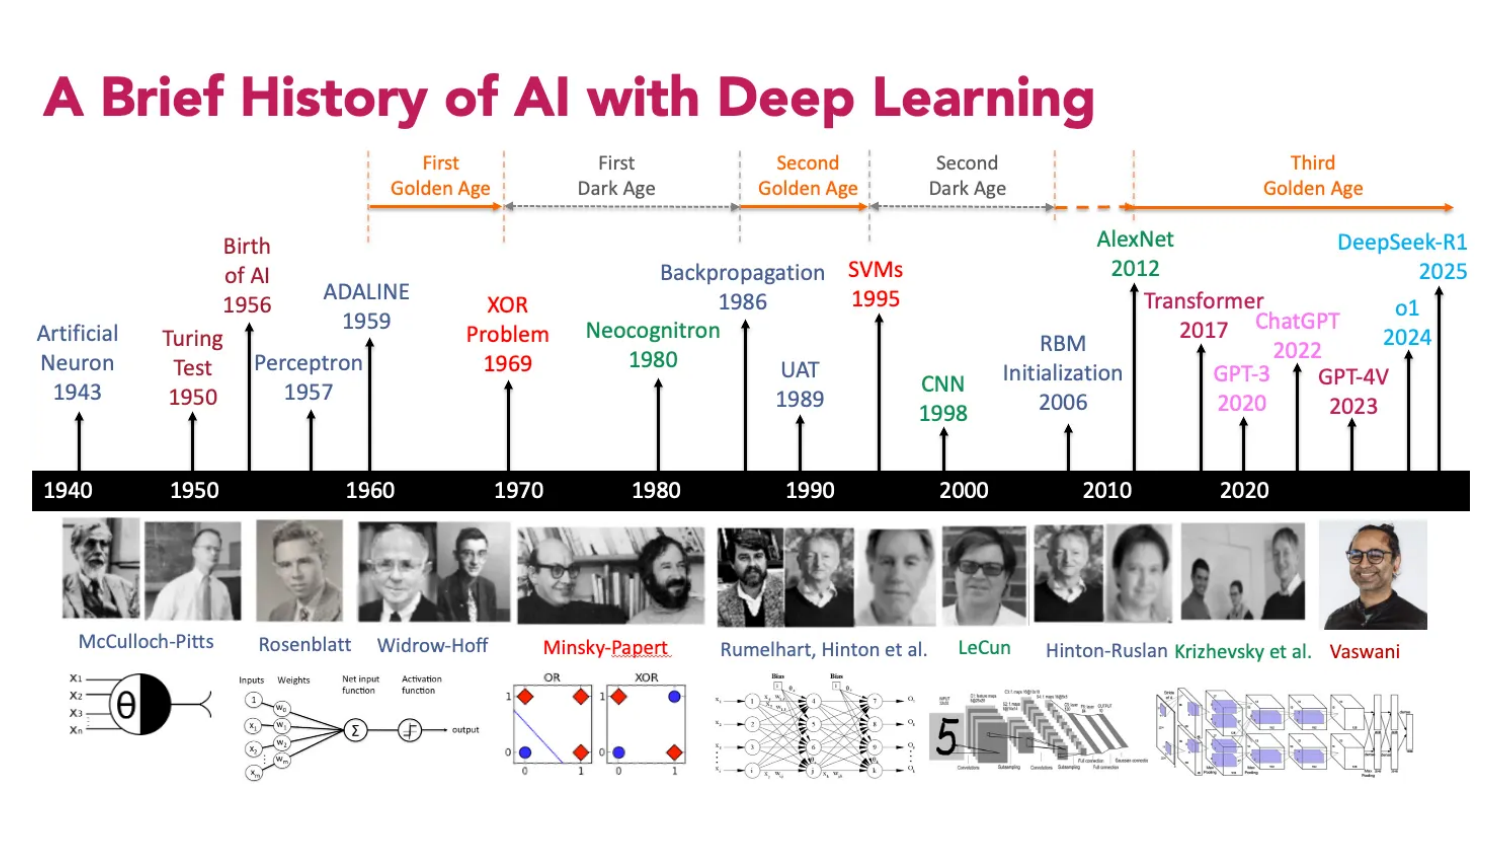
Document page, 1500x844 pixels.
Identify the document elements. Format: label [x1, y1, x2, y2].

picture [24, 54, 1476, 790]
